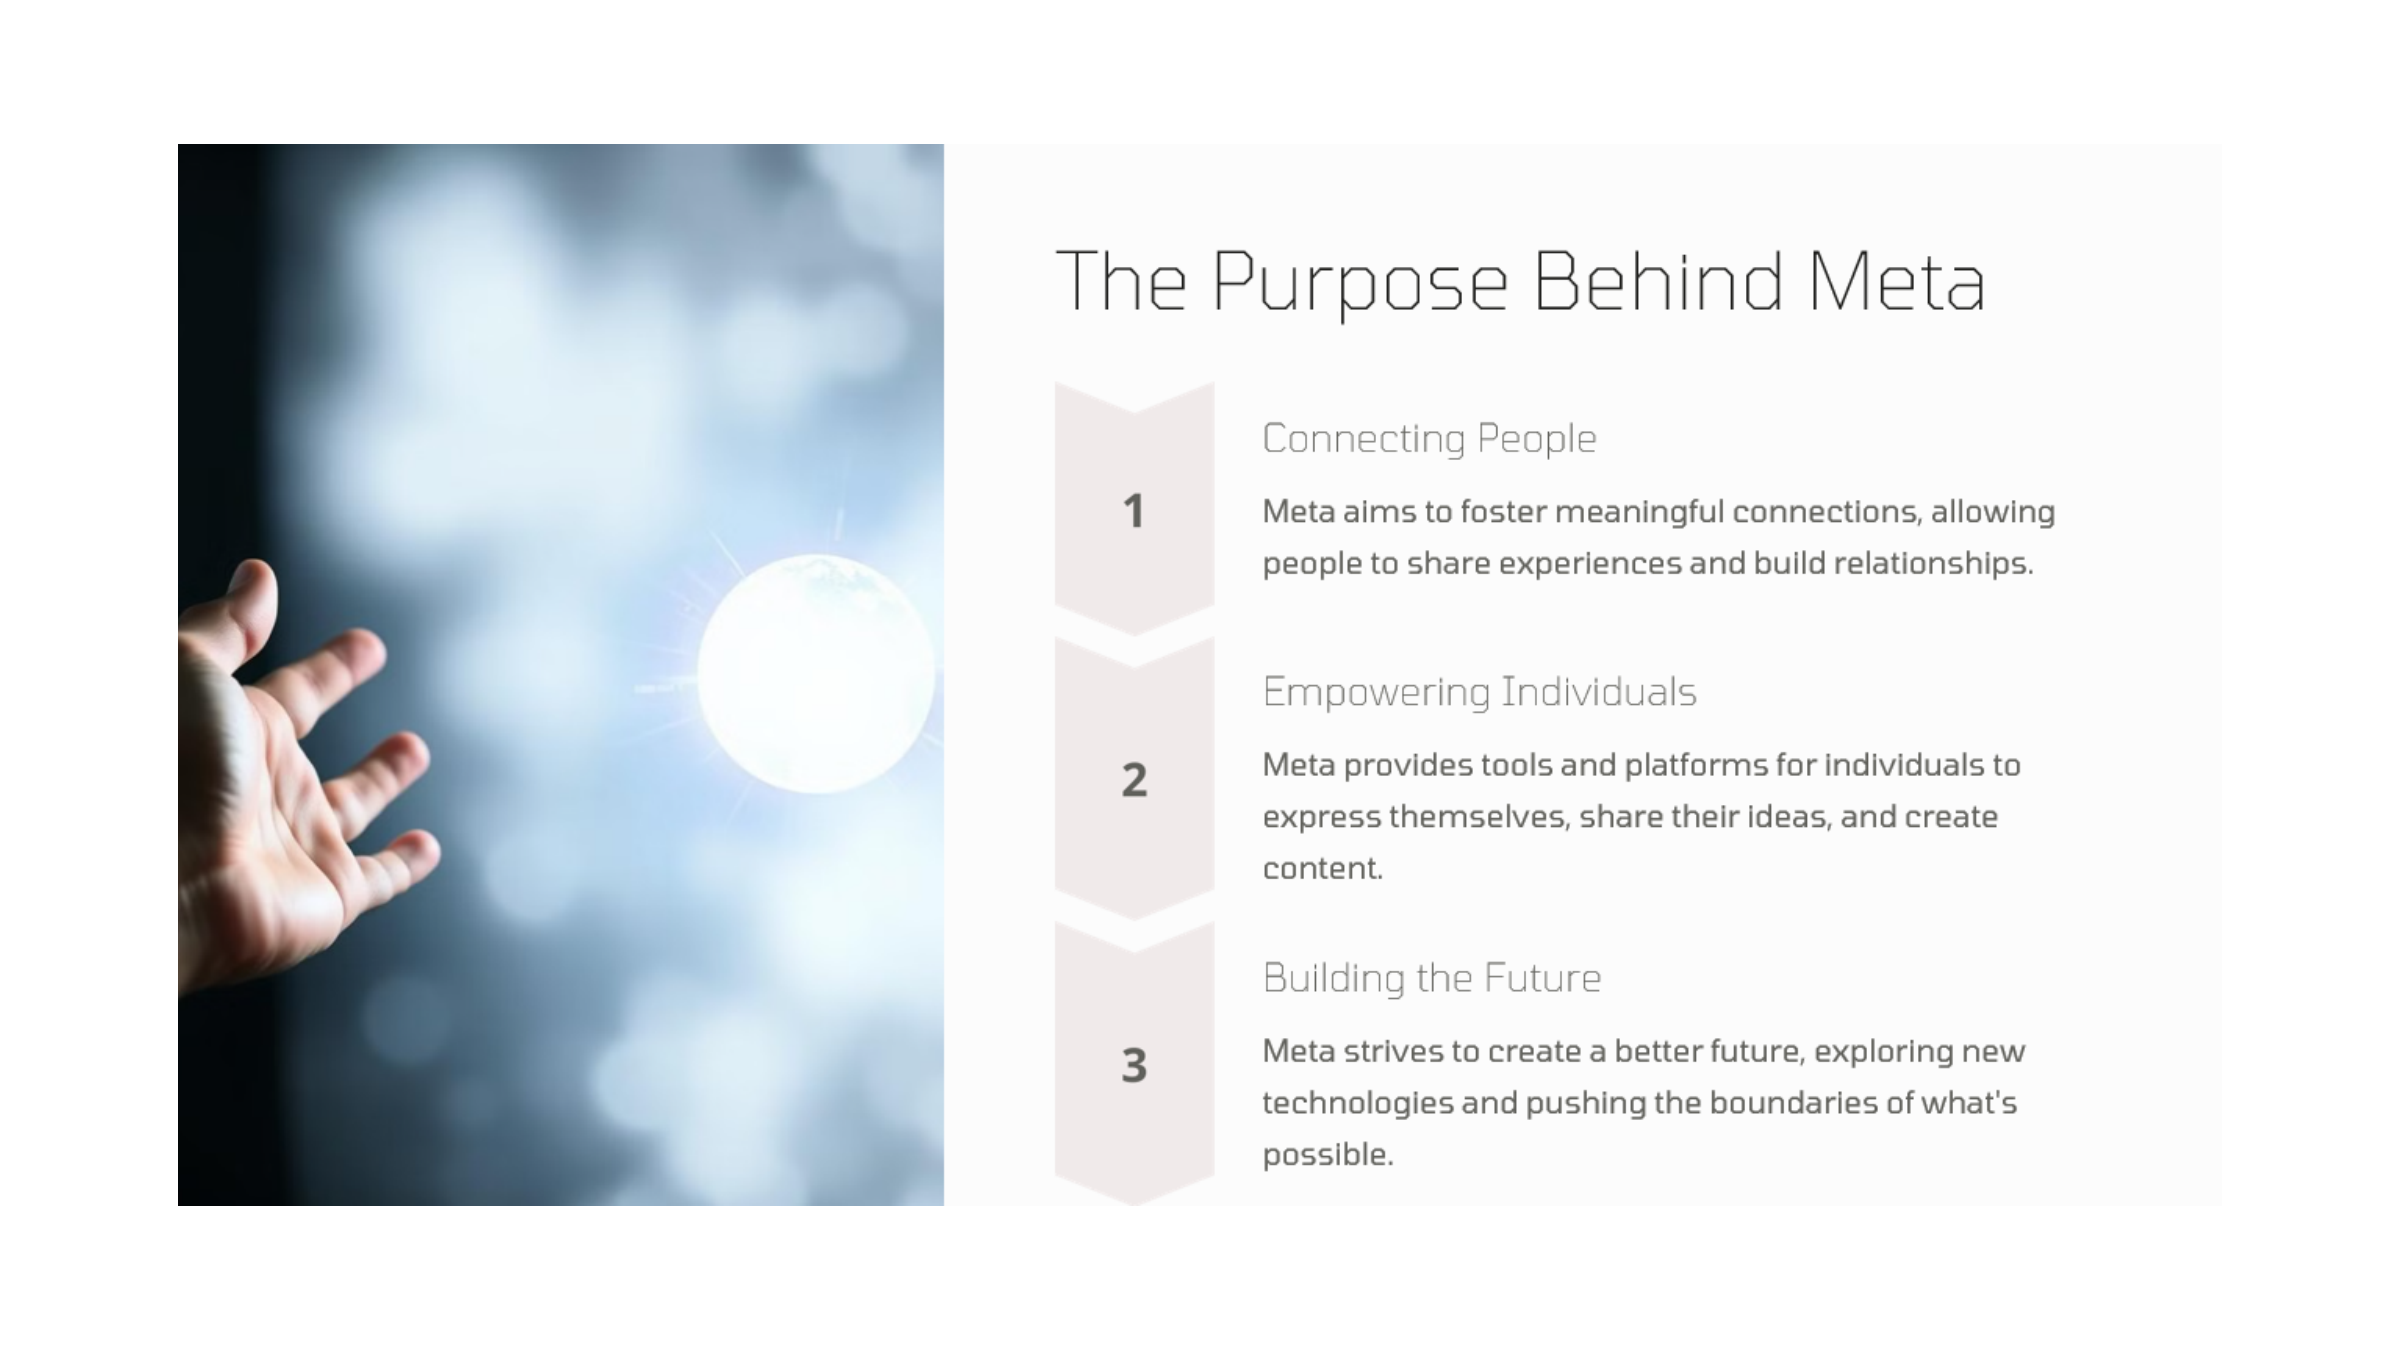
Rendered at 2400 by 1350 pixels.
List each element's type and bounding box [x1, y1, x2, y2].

picture [178, 144, 2222, 1206]
